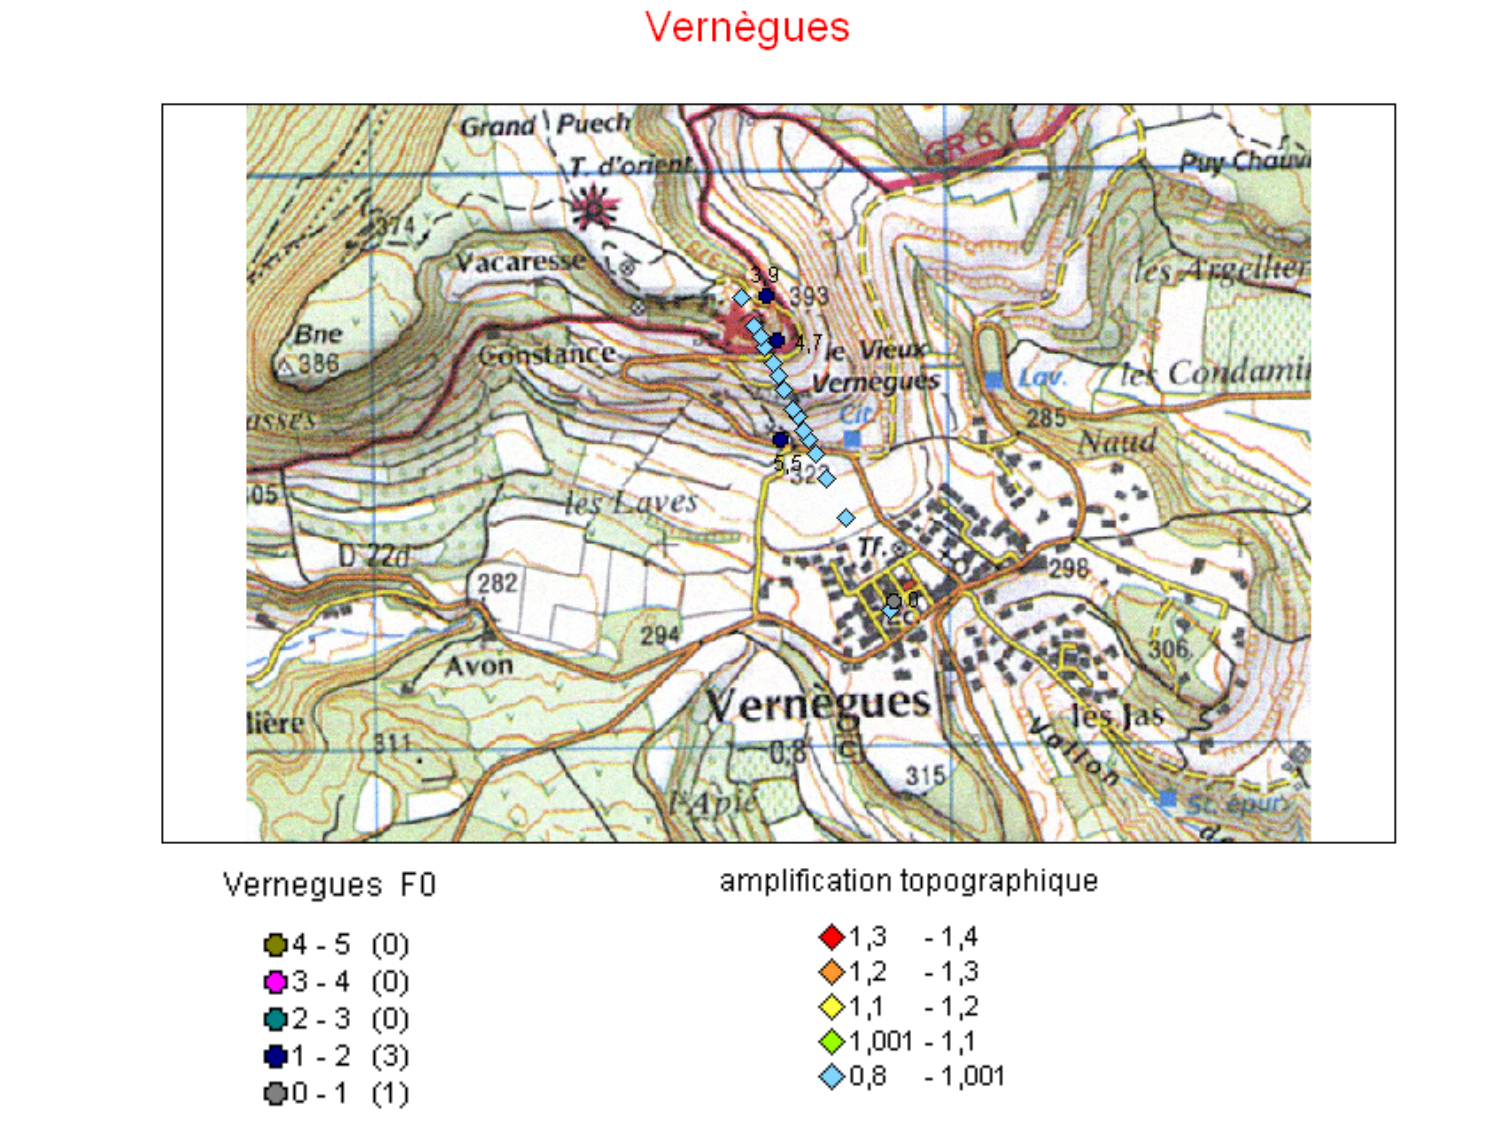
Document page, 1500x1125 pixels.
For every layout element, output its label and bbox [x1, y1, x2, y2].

text_box [137, 0, 1416, 860]
text_box [174, 864, 478, 1125]
text_box [712, 862, 1121, 1101]
